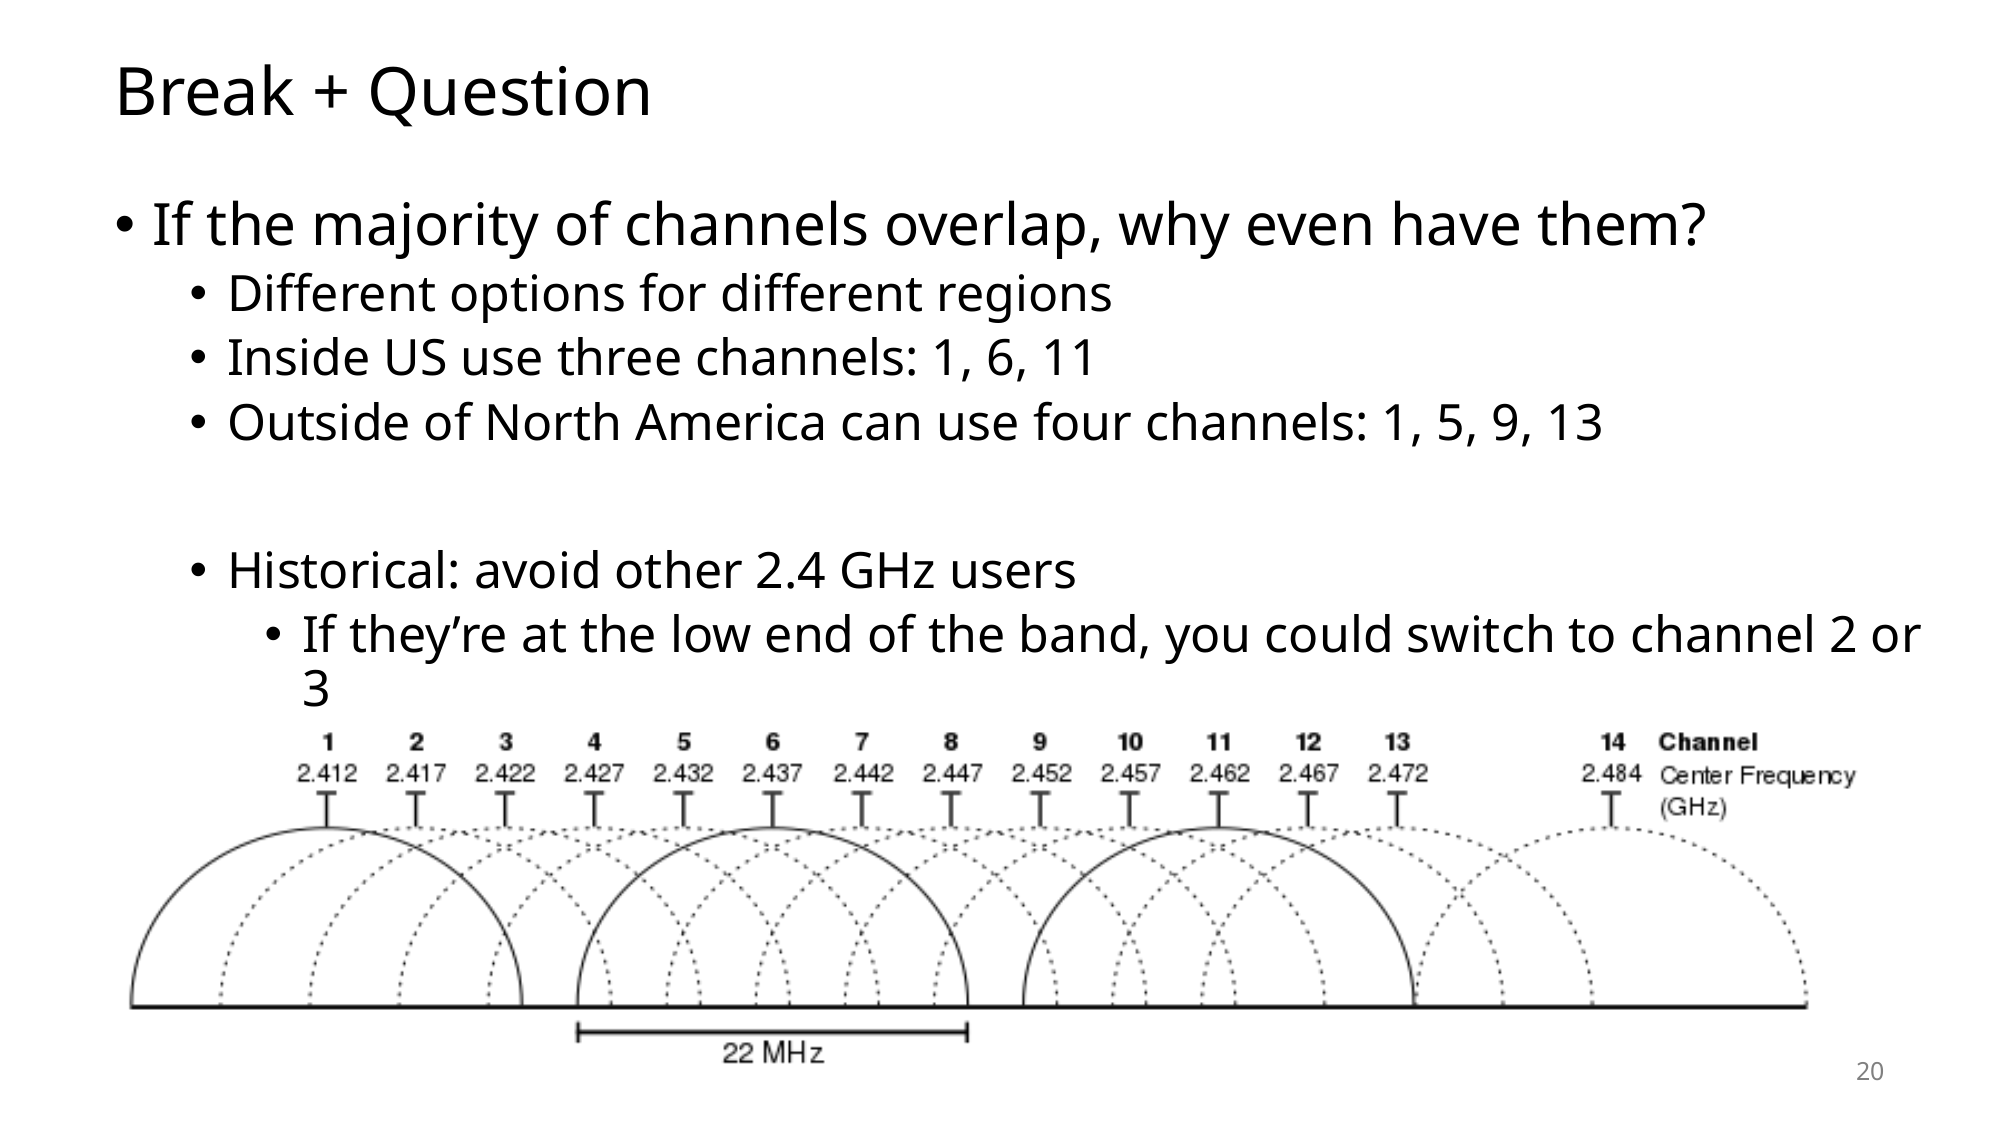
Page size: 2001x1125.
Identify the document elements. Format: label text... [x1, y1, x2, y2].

list If the majority of channels overlap, why even have them? Different options for different regions Inside US use three channels: 1, 6, 11 Outside of North America can use four channels: 1, 5, 9, 13 Historical: avoid other 2.4 GHz users If they’re at the low end of the band, you could switch to channel 2 or 3 [99, 187, 1957, 1013]
slide_number 20 [1749, 1042, 1900, 1103]
picture [110, 673, 1889, 1088]
title Break + Question [99, 37, 1900, 150]
